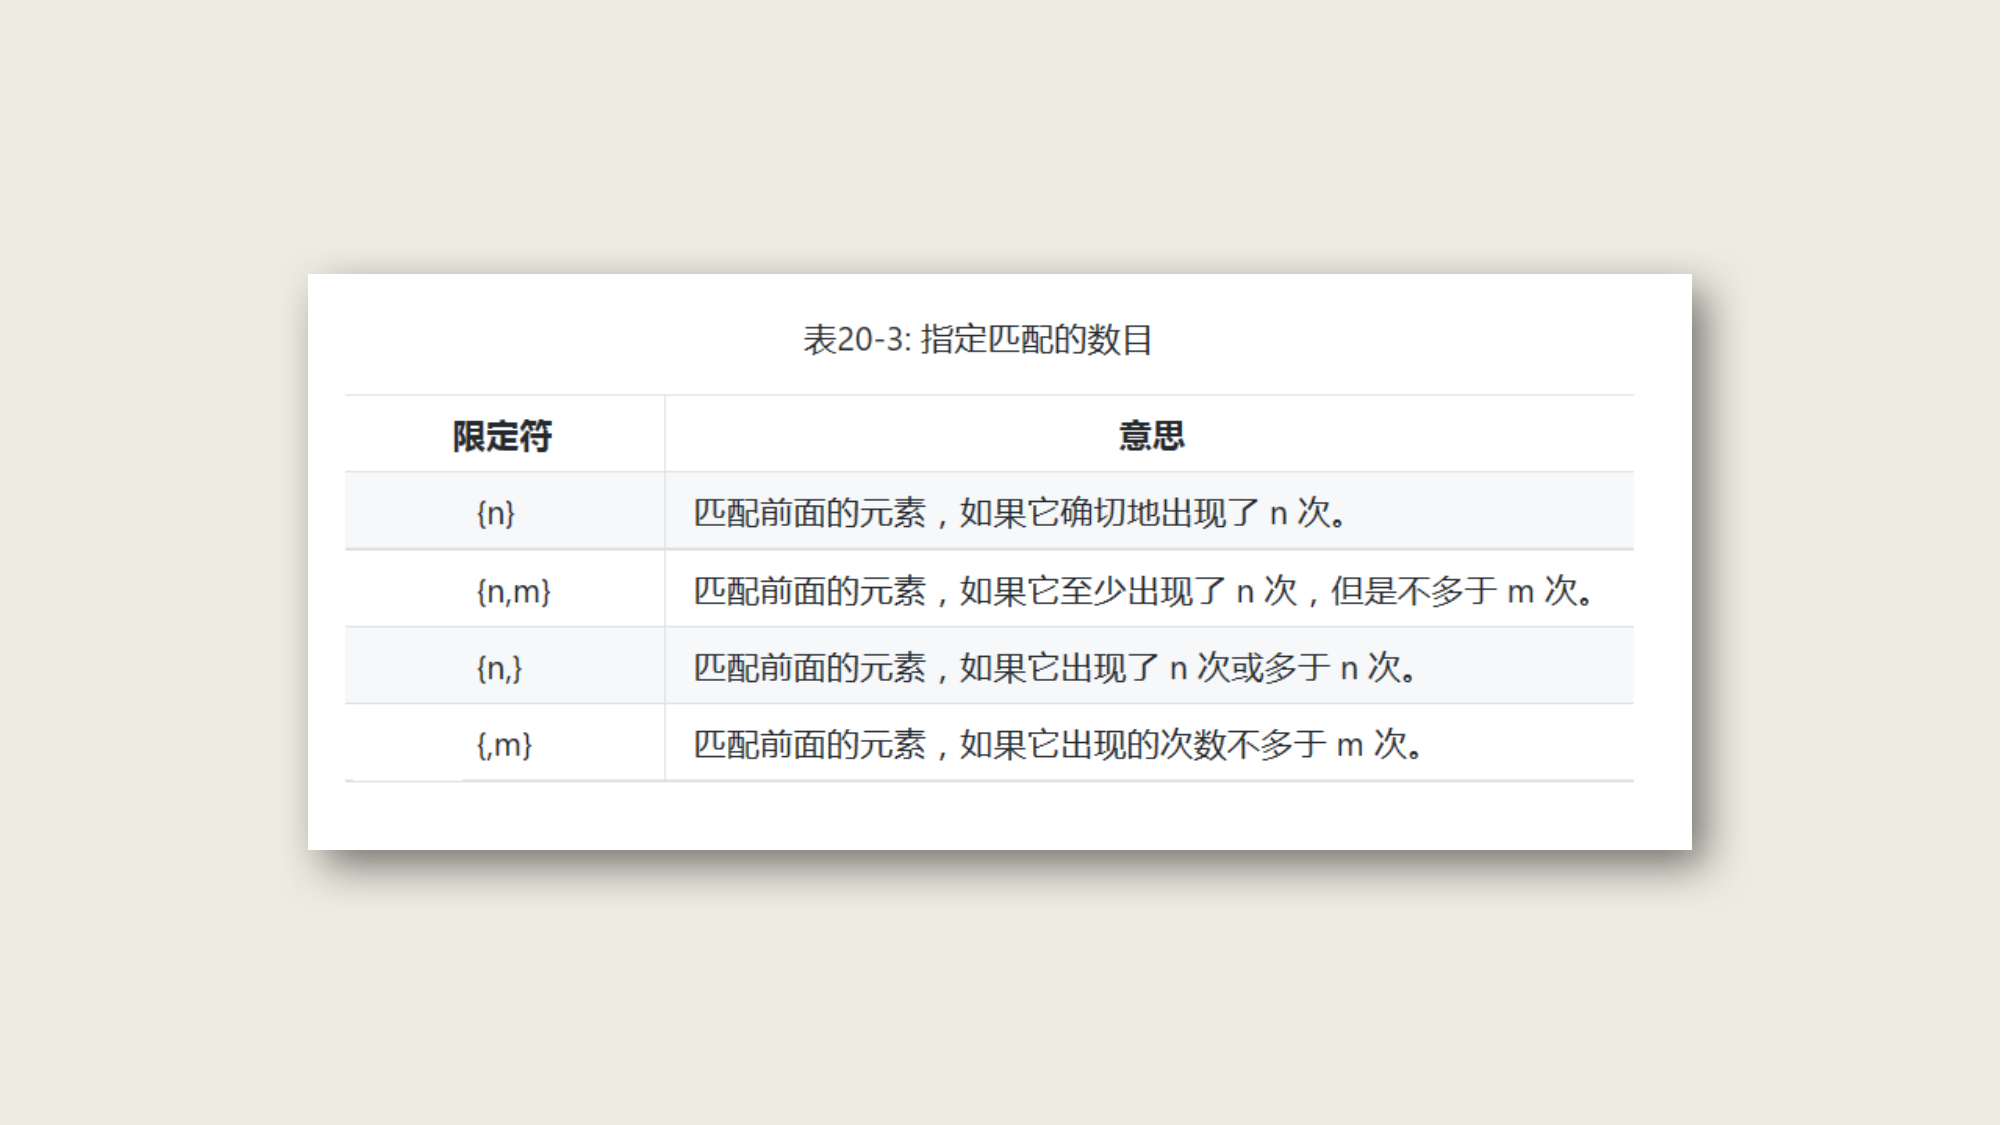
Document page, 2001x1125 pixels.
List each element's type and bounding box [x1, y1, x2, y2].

picture [308, 274, 1692, 851]
